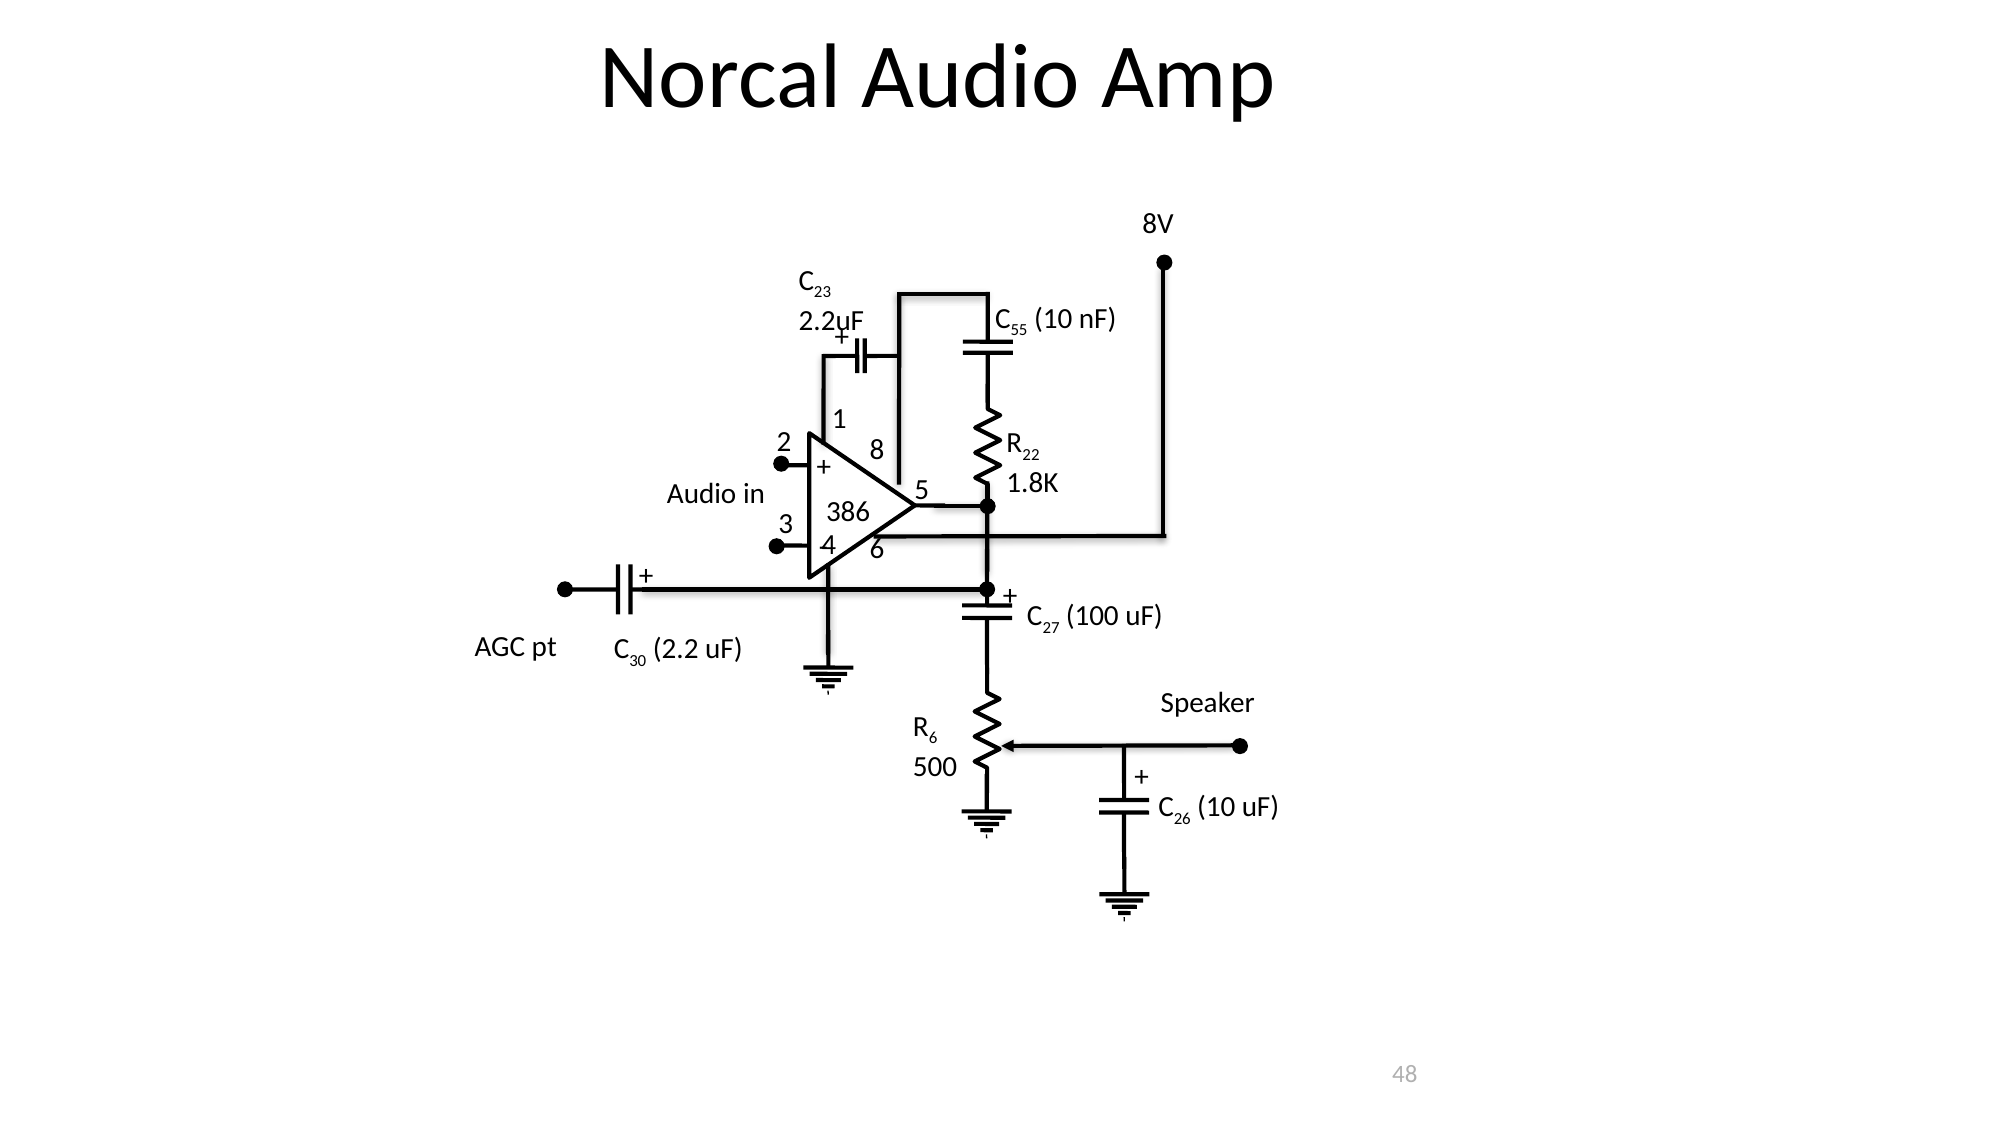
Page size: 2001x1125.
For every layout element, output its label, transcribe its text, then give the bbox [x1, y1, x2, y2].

slide_number 48 [1074, 738, 1425, 1125]
text_box Norcal Audio Amp [0, 15, 1919, 126]
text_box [467, 197, 1332, 920]
